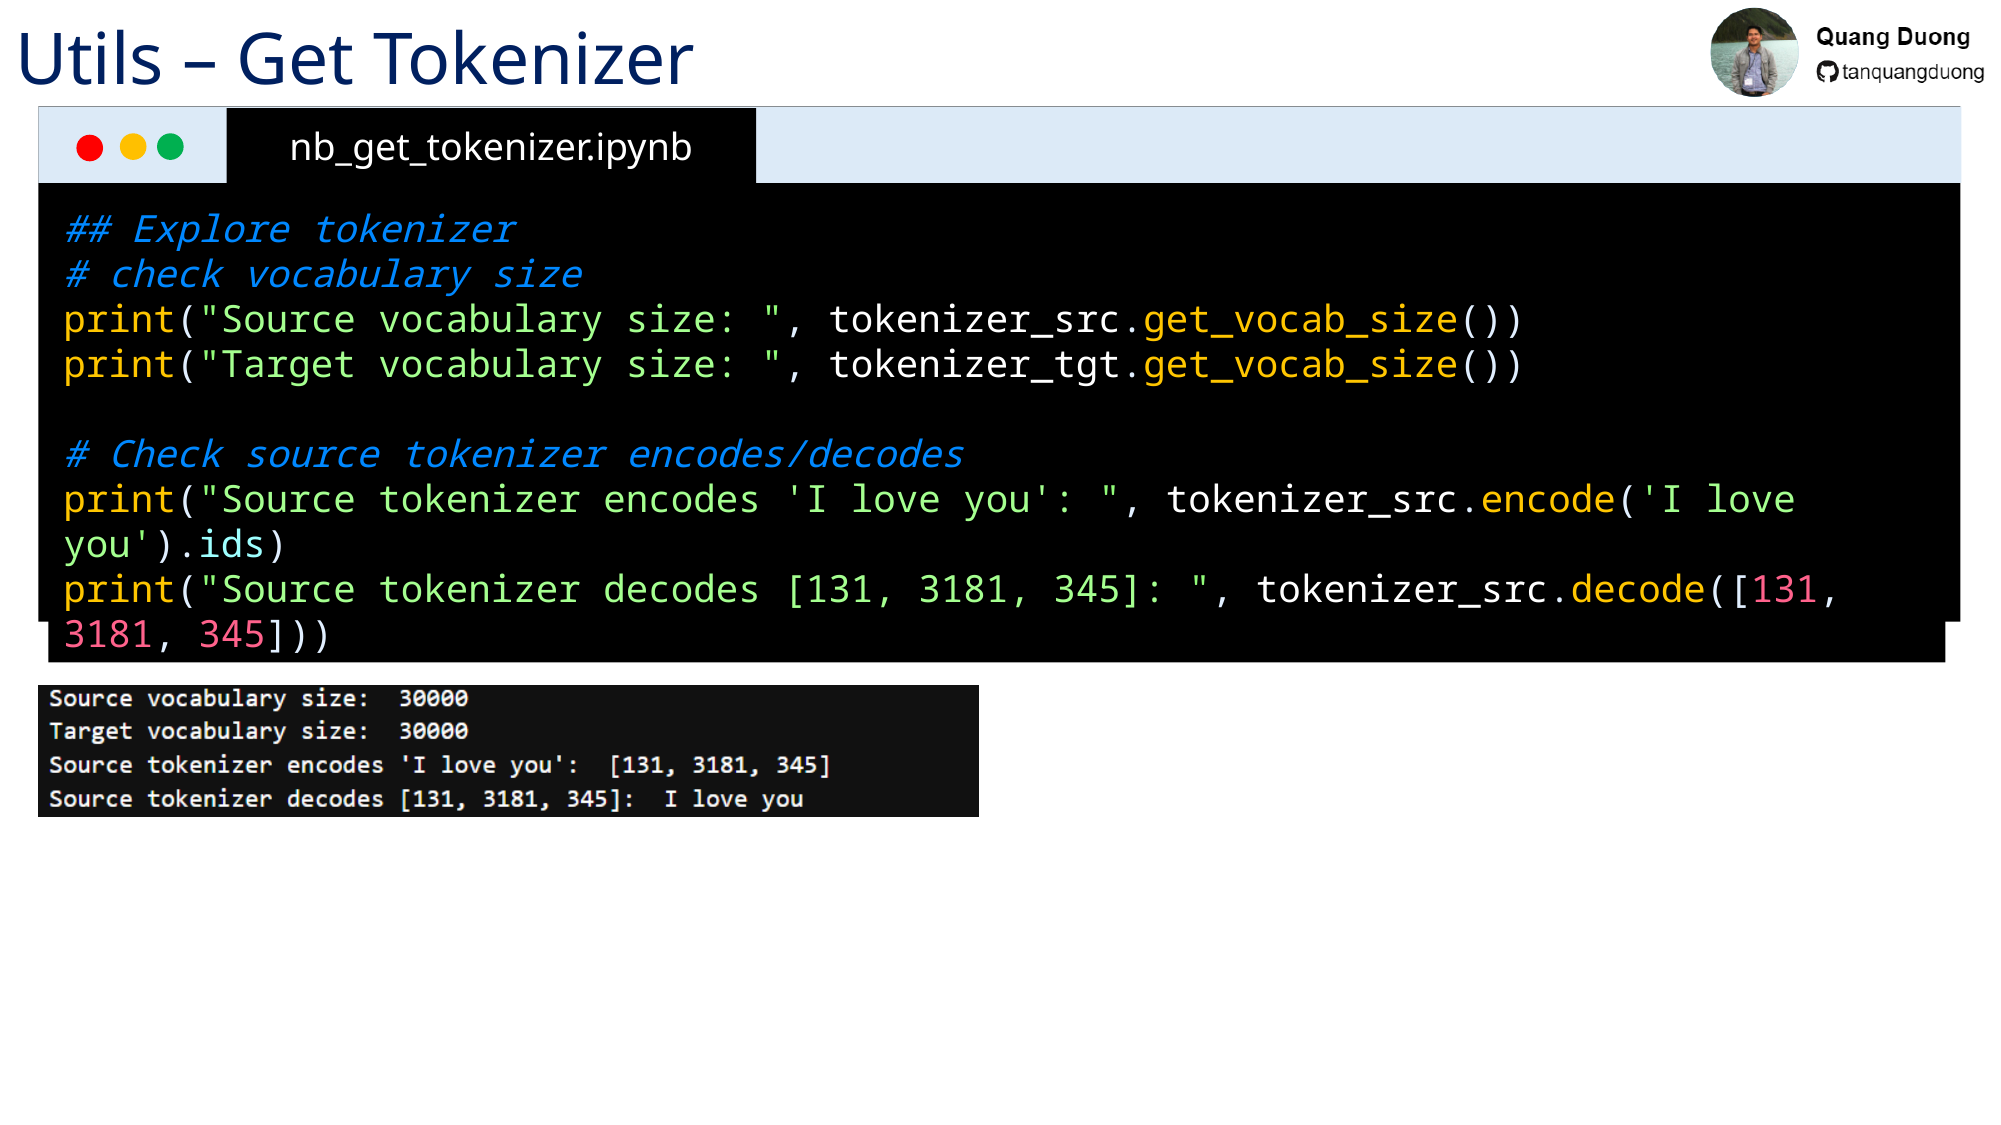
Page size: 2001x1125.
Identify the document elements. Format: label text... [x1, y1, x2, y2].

picture [1704, 6, 1986, 101]
text_box nb_get_tokenizer.ipynb [225, 106, 758, 185]
text_box ## Explore tokenizer # check vocabulary size print("Source vocabulary size: ", tokenizer_src.get_vocab_size()) print("Target vocabulary size: ", tokenizer_tgt.get_vocab_size()) # Check source tokenizer encodes/decodes print("Source tokenizer encodes 'I love you': ", tokenizer_src.encode('I love you').ids) print("Source tokenizer decodes [131, 3181, 345]: ", tokenizer_src.decode([131, 3181, 345])) [48, 197, 1946, 663]
picture [37, 684, 980, 817]
text_box Utils – Get Tokenizer [0, 13, 833, 108]
text_box [37, 105, 1963, 185]
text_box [75, 132, 185, 162]
text_box [37, 185, 1962, 623]
